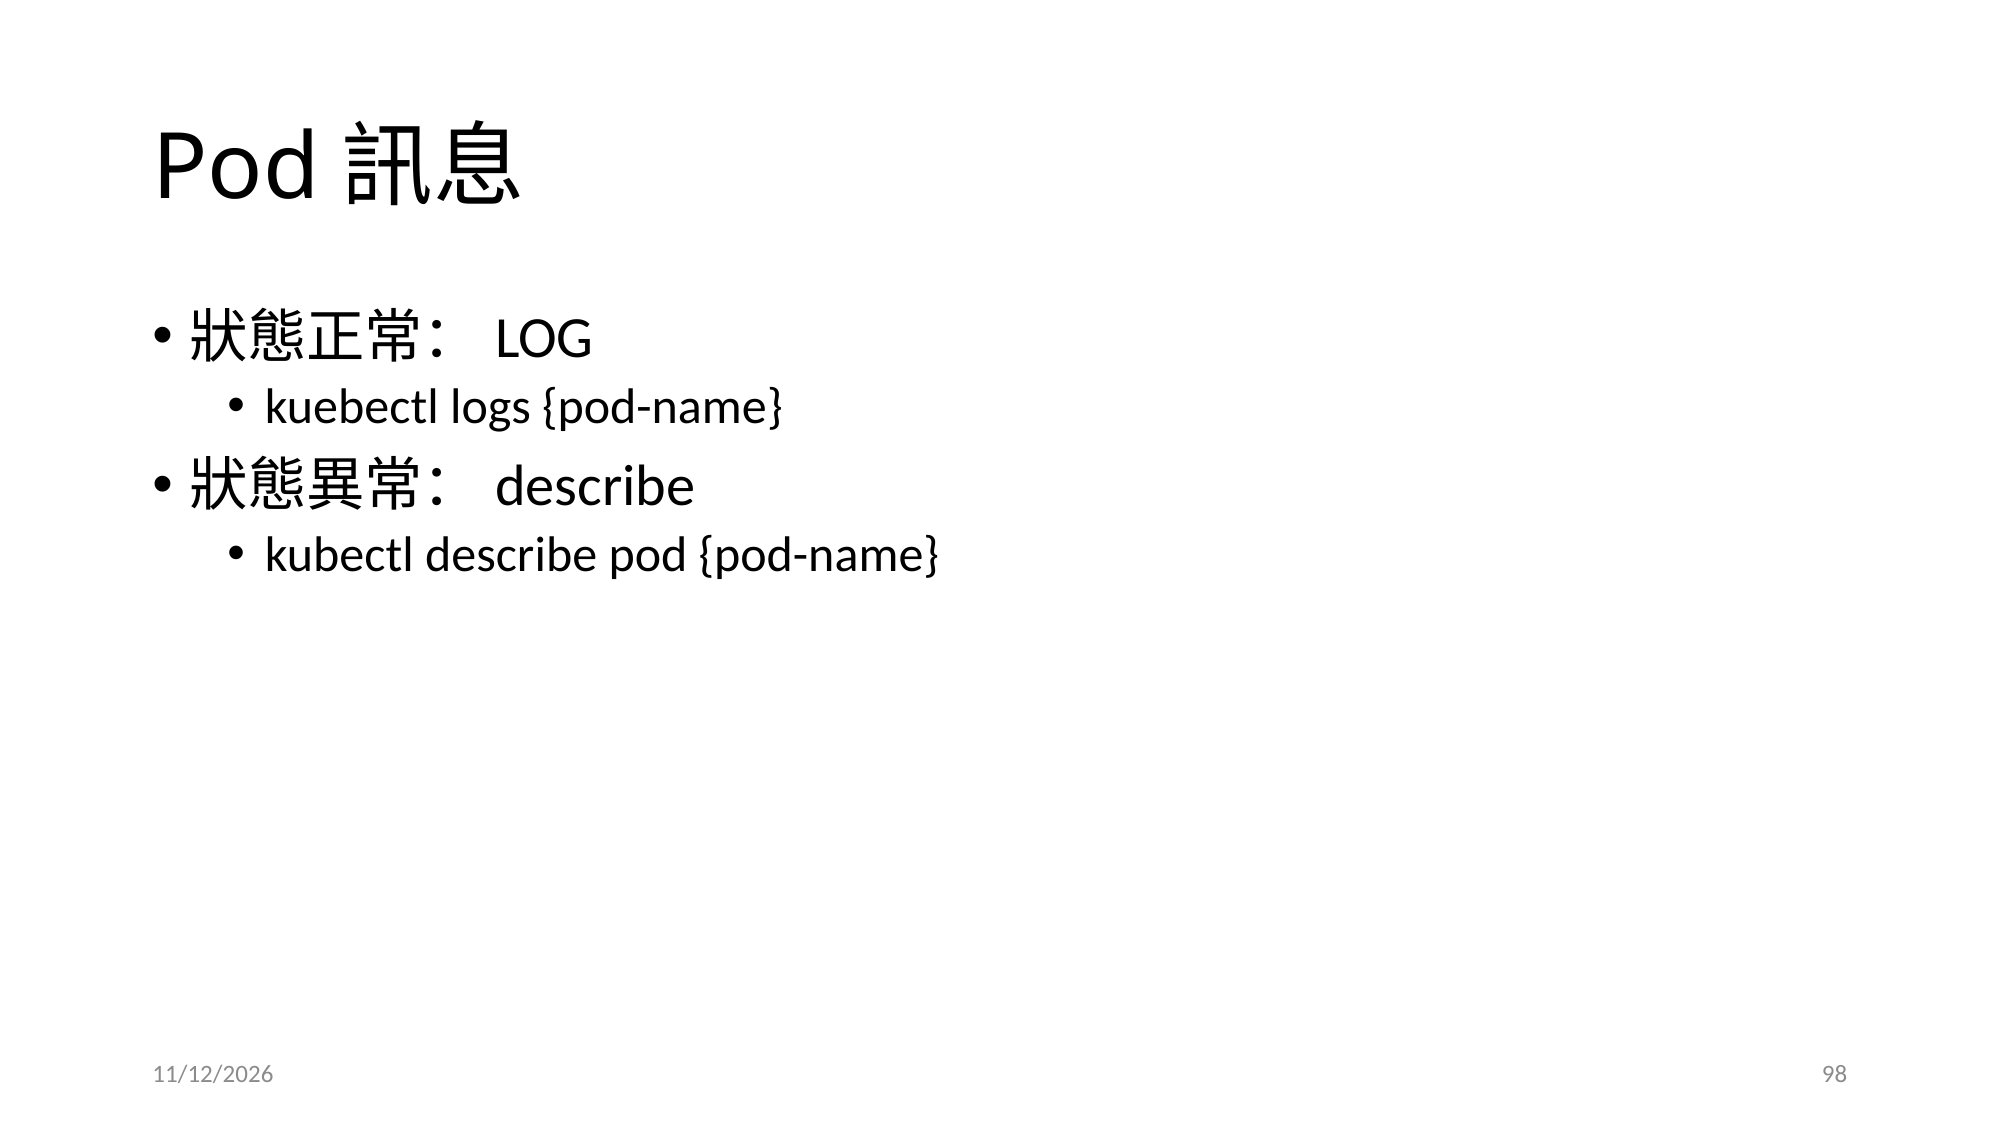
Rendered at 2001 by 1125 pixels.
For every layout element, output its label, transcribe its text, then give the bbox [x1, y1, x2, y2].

title Pod訊息 [137, 59, 1863, 278]
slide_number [137, 1042, 588, 1103]
list 狀態正常：LOG kuebectl logs {pod-name} 狀態異常：describe kubectl describe pod {pod-name} [137, 299, 1863, 1014]
slide_number 98 [1412, 1042, 1863, 1103]
